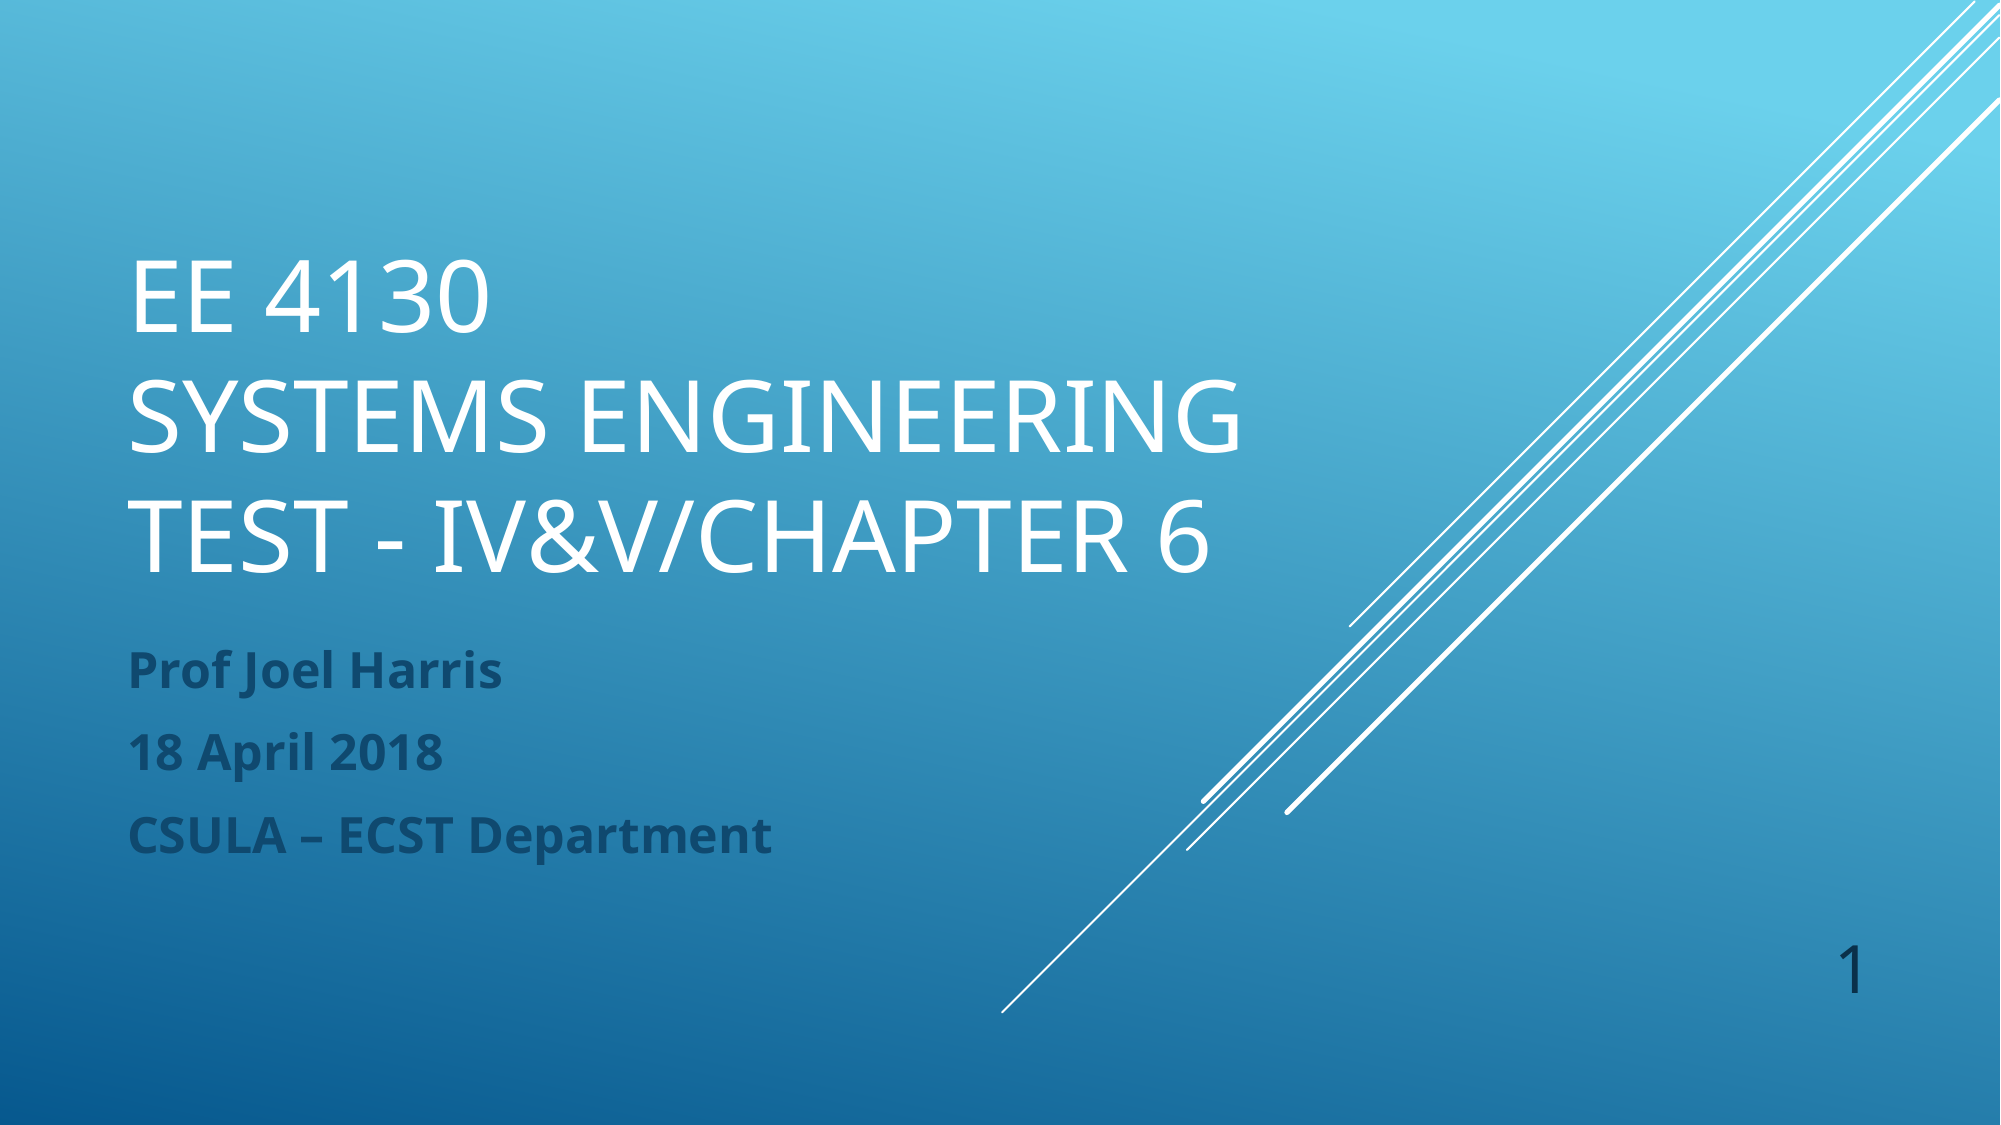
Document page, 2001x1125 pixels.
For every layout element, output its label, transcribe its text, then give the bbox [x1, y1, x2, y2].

title EE 4130 Systems Engineering Test - IV&V/Chapter 6 [112, 112, 1425, 600]
subtitle Prof Joel Harris 18 April 2018 CSULA – ECST Department [112, 630, 1163, 950]
slide_number 1 [1700, 915, 1888, 1025]
